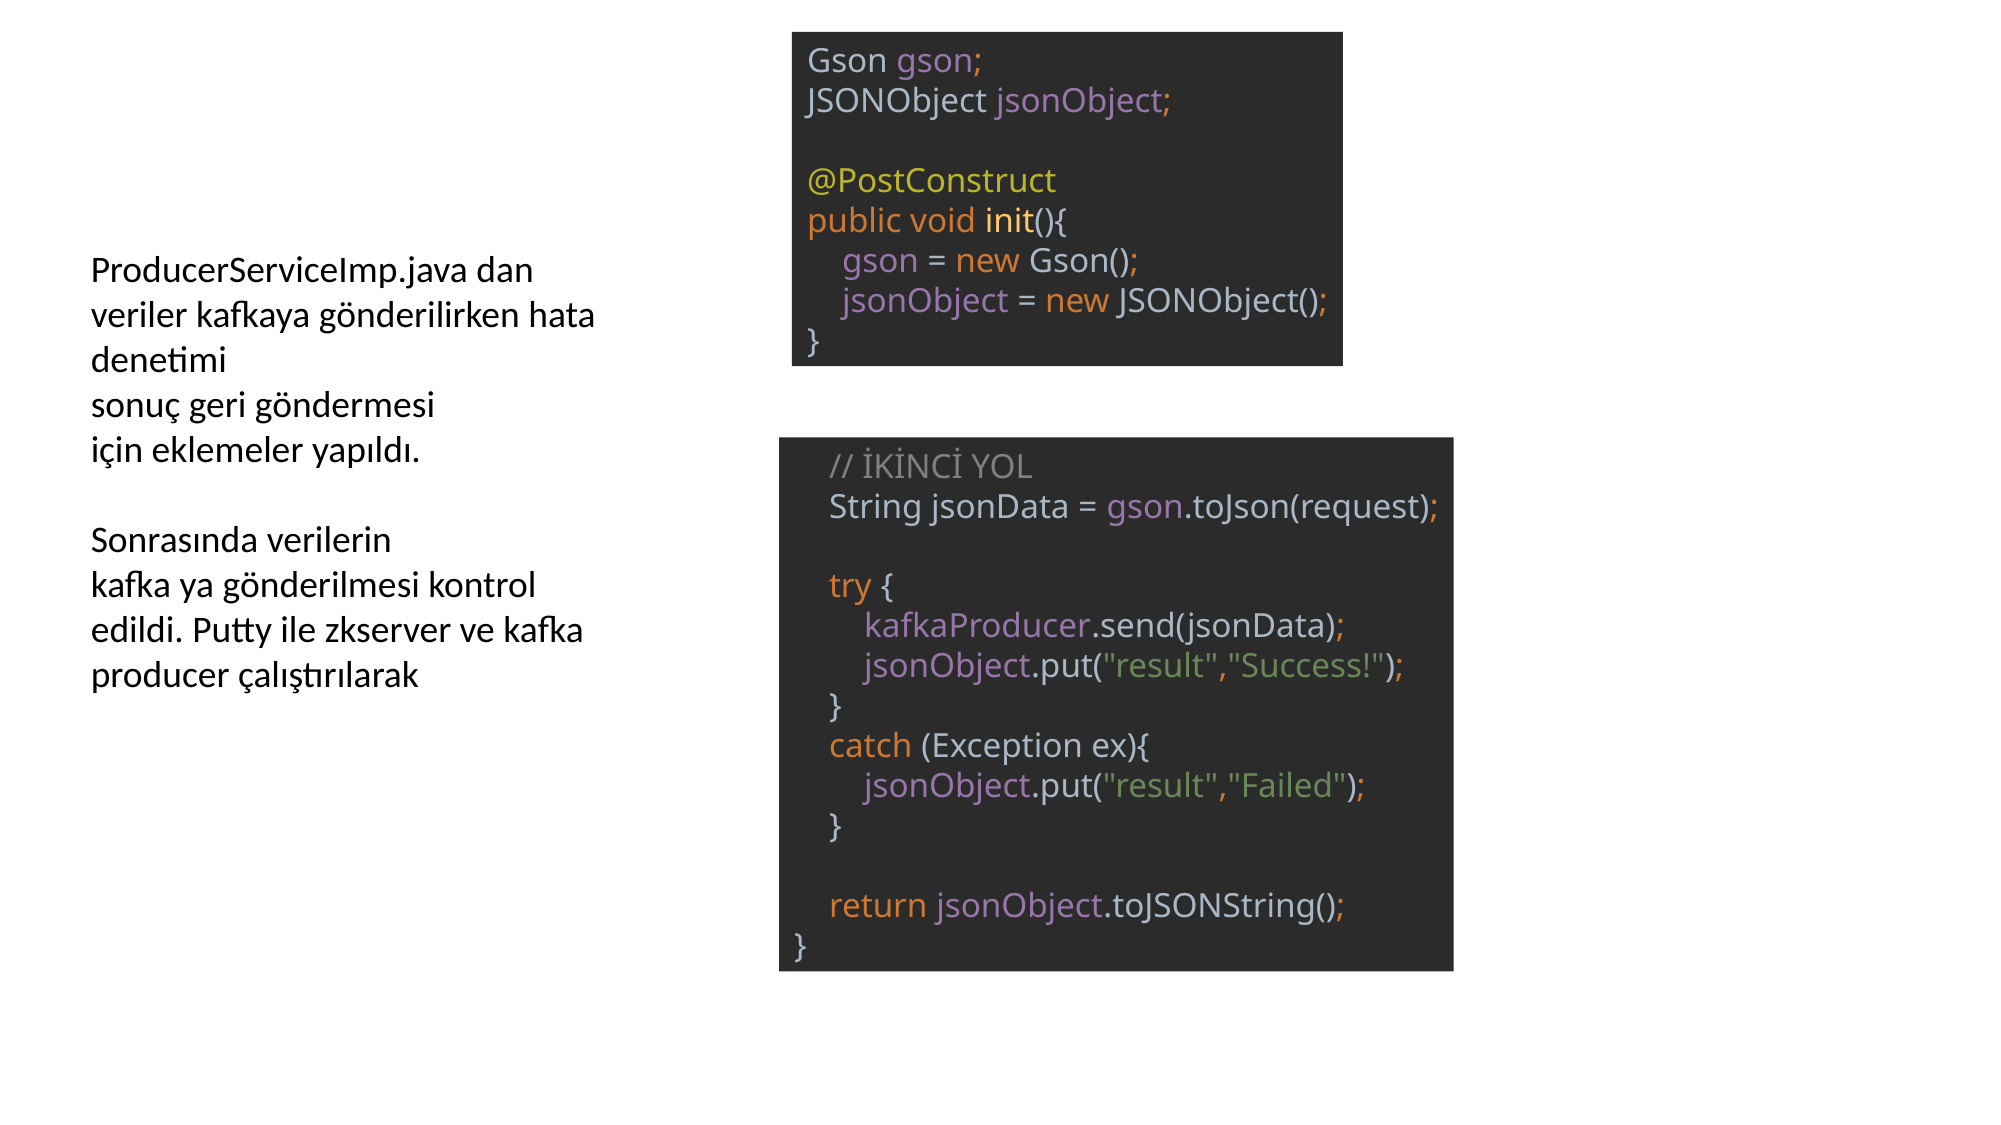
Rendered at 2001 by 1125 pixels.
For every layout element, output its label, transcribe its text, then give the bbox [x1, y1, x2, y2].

text_box // İKİNCİ YOL String jsonData = gson.toJson(request); try { kafkaProducer.send(jsonData); jsonObject.put("result","Success!"); } catch (Exception ex){ jsonObject.put("result","Failed"); } return jsonObject.toJSONString(); } [779, 437, 1454, 972]
text_box ProducerServiceImp.java dan veriler kafkaya gönderilirken hata denetimi sonuç geri göndermesi için eklemeler yapıldı. Sonrasında verilerin kafka ya gönderilmesi kontrol edildi. Putty ile zkserver ve kafka producer çalıştırılarak [76, 237, 633, 703]
text_box Gson gson; JSONObject jsonObject; @PostConstruct public void init(){ gson = new Gson(); jsonObject = new JSONObject(); } [791, 31, 1343, 367]
